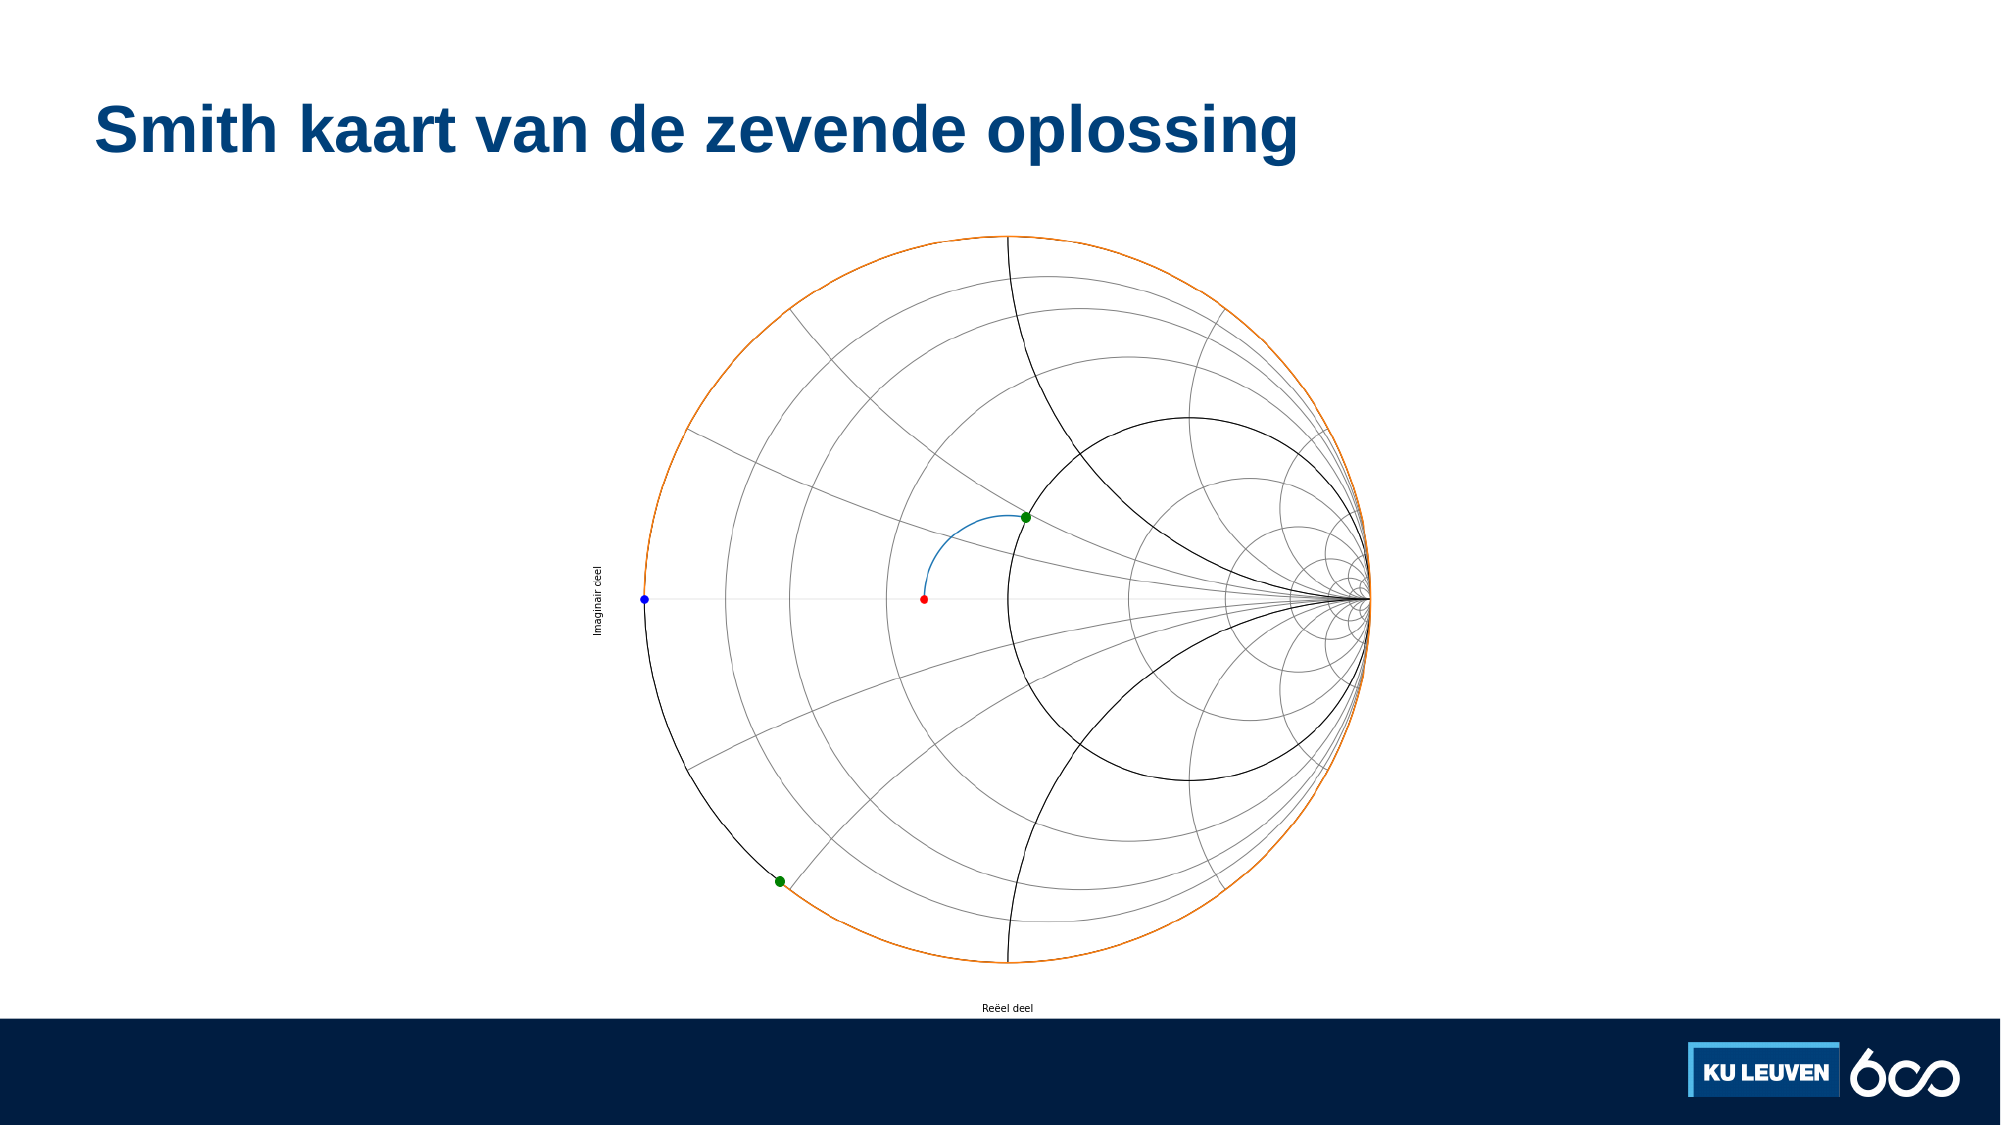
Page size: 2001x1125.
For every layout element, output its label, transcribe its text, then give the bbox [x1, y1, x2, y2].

title Smith kaart van de zevende oplossing [94, 94, 1900, 186]
picture [1688, 1042, 1960, 1097]
picture [587, 193, 1413, 1019]
